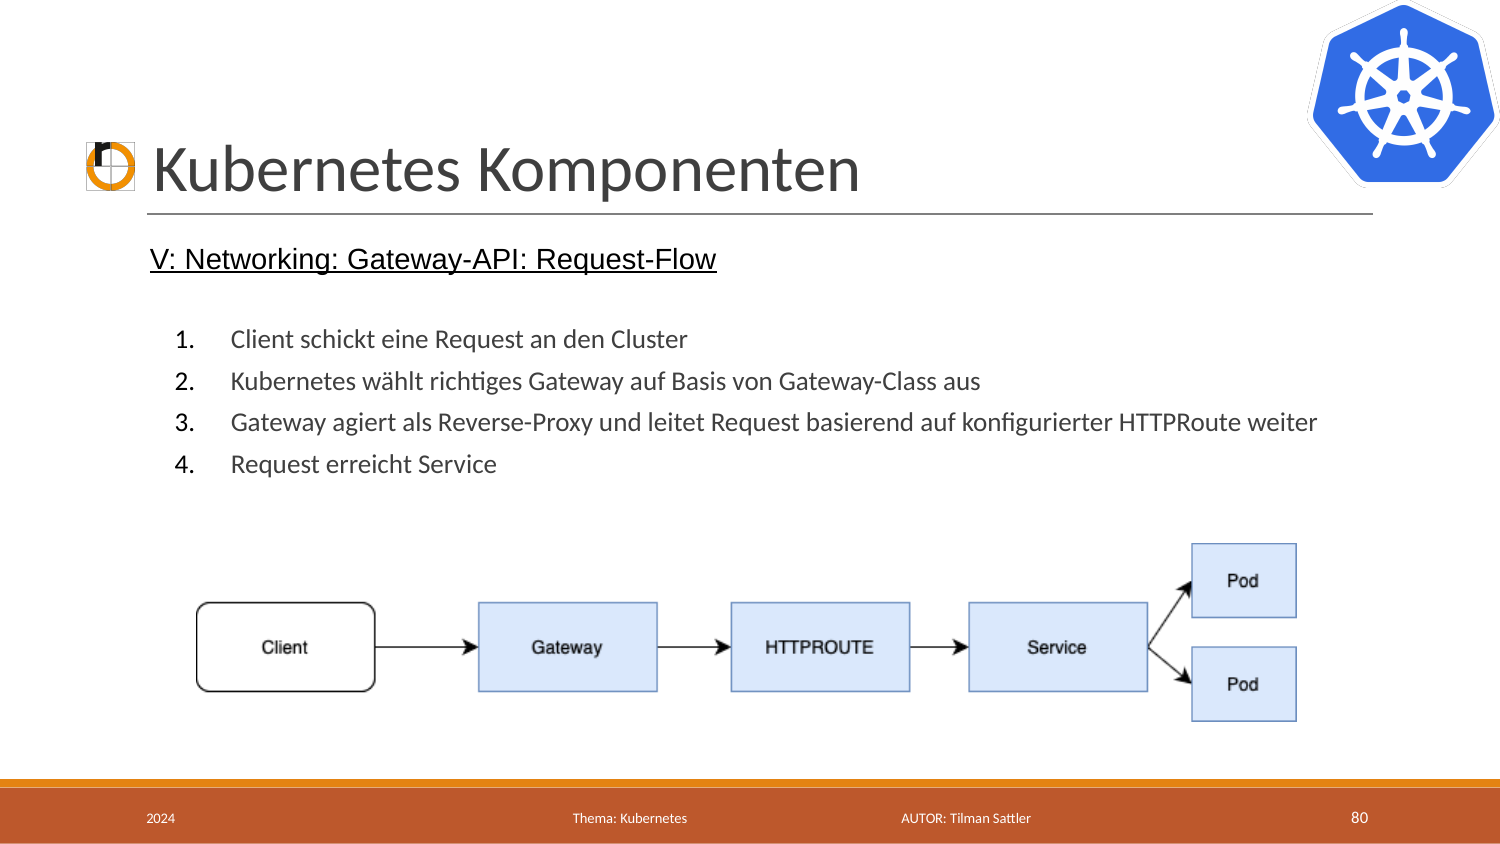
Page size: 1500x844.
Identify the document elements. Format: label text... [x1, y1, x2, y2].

slide_number 80 [1218, 794, 1380, 840]
slide_number 2024 [135, 794, 440, 840]
list Client schickt eine Request an den Cluster Kubernetes wählt richtiges Gateway auf Basis von Gateway-Class aus Gateway agiert als Reverse-Proxy und leitet Request basierend auf konfigurierter HTTPRoute weiter Request erreicht Service [135, 319, 1359, 723]
picture [196, 543, 1298, 723]
picture [83, 141, 136, 191]
text_box V: Networking: Gateway-API: Request-Flow [134, 233, 796, 283]
picture [1307, 0, 1500, 188]
title Kubernetes Komponenten [141, 32, 1380, 211]
footer Thema: Kubernetes AUTOR: Tilman Sattler [453, 794, 1152, 840]
